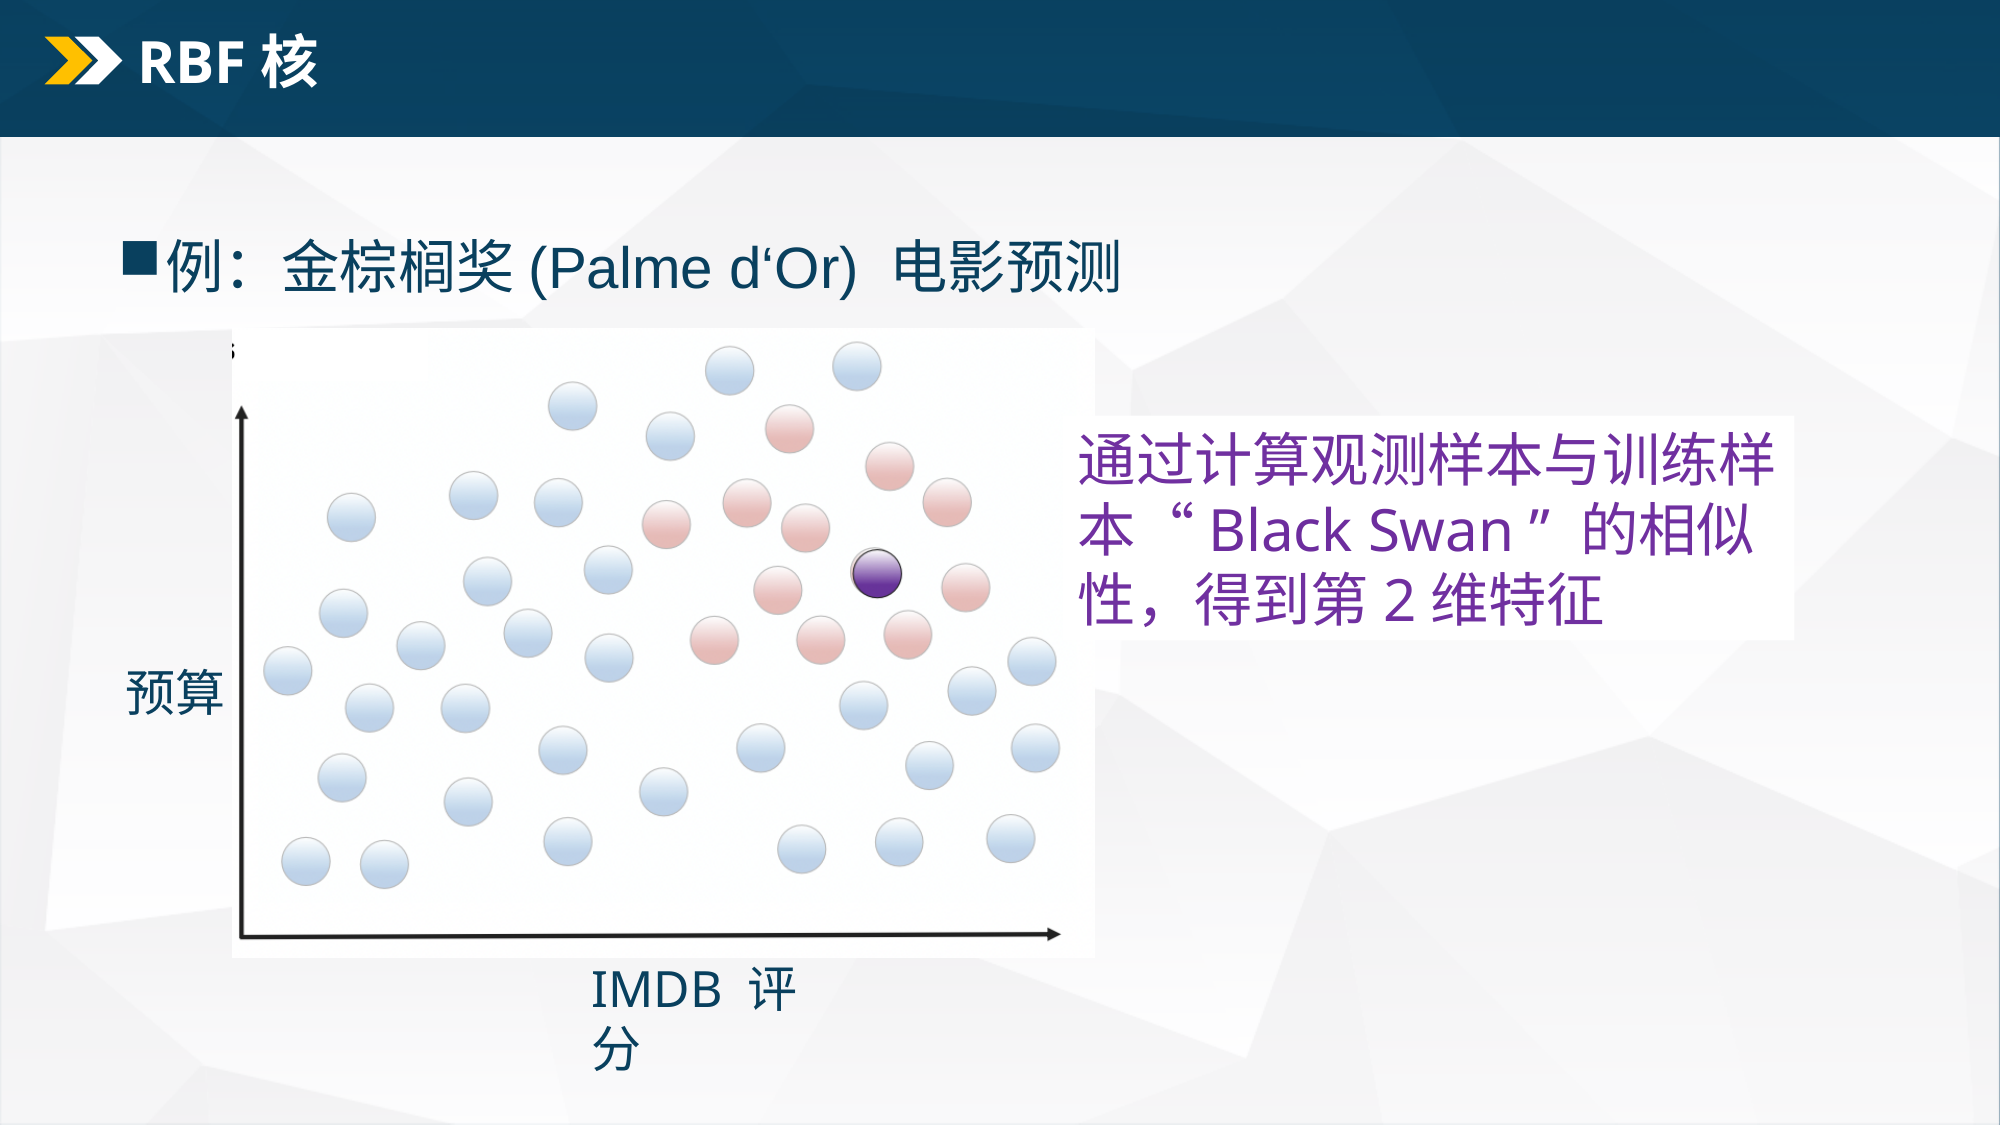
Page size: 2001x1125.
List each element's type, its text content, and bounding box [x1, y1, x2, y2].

text_box IMDB 评分 [576, 966, 862, 1085]
list 例：金棕榈奖(Palme d‘Or) 电影预测 [103, 188, 1868, 1048]
title RBF核 [122, 25, 1723, 137]
text_box 预算 [110, 654, 226, 730]
picture [0, 0, 2000, 1125]
text_box 通过计算观测样本与训练样本“Black Swan ” 的相似性，得到第2维特征 [1100, 415, 1795, 641]
